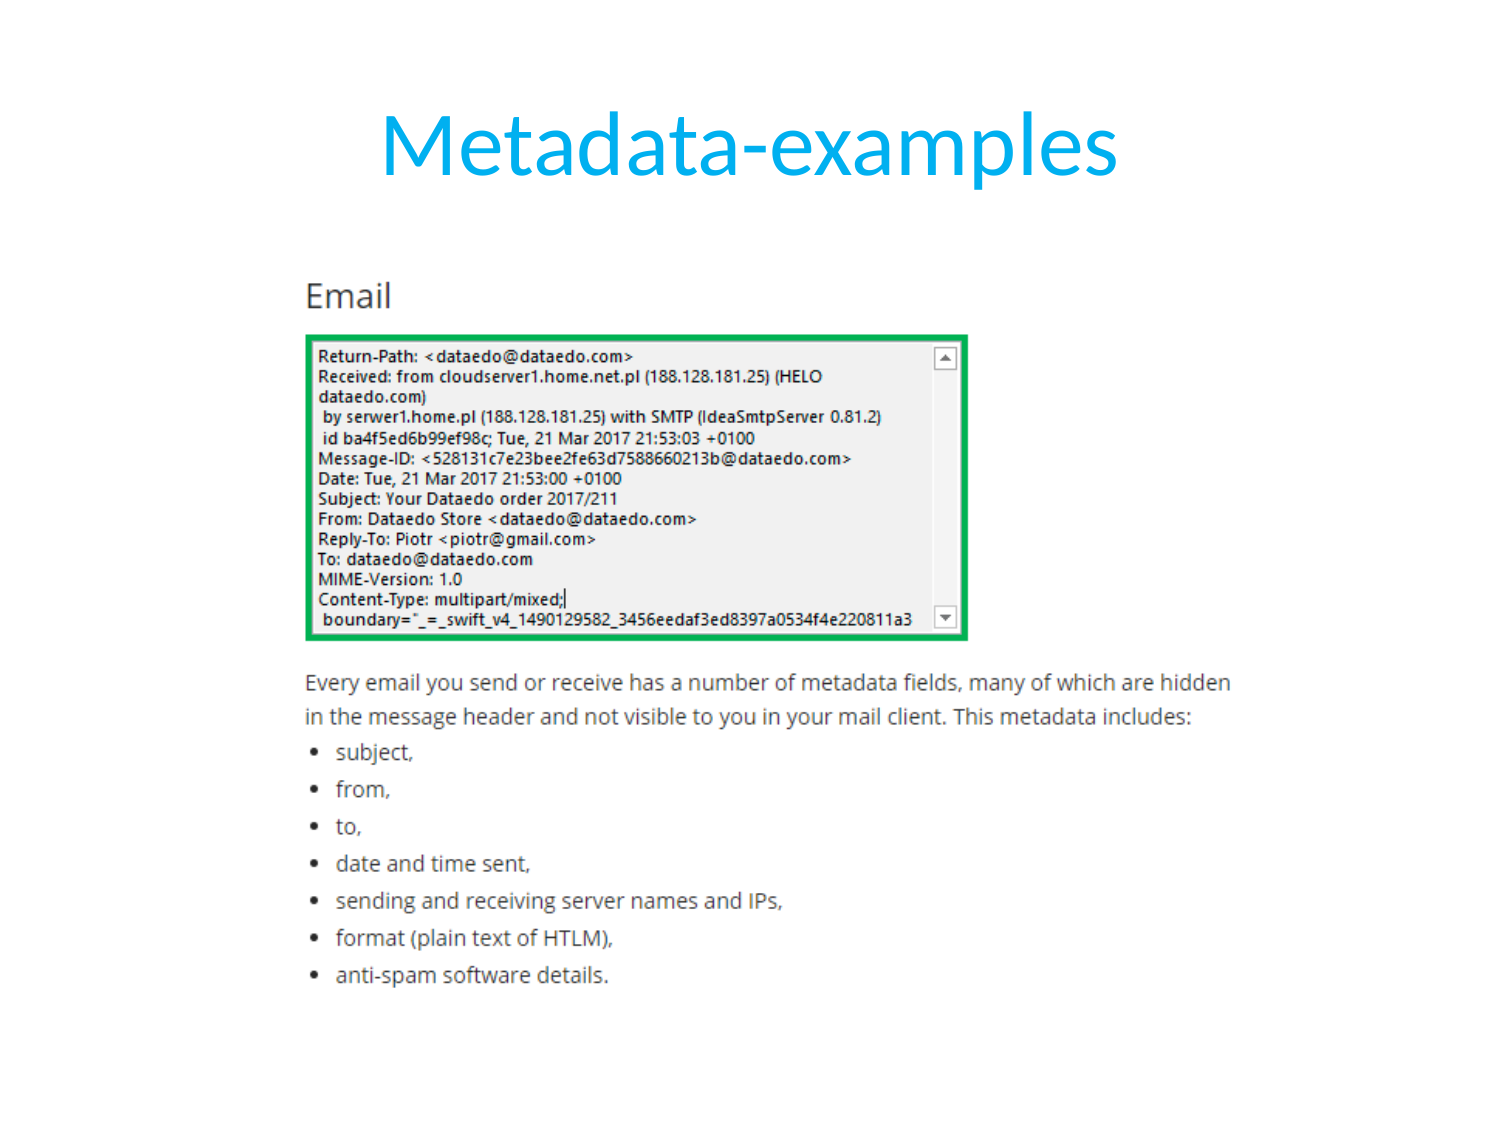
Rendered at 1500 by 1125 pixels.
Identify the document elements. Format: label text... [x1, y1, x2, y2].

title Metadata-examples [75, 45, 1425, 233]
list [264, 262, 1236, 1006]
